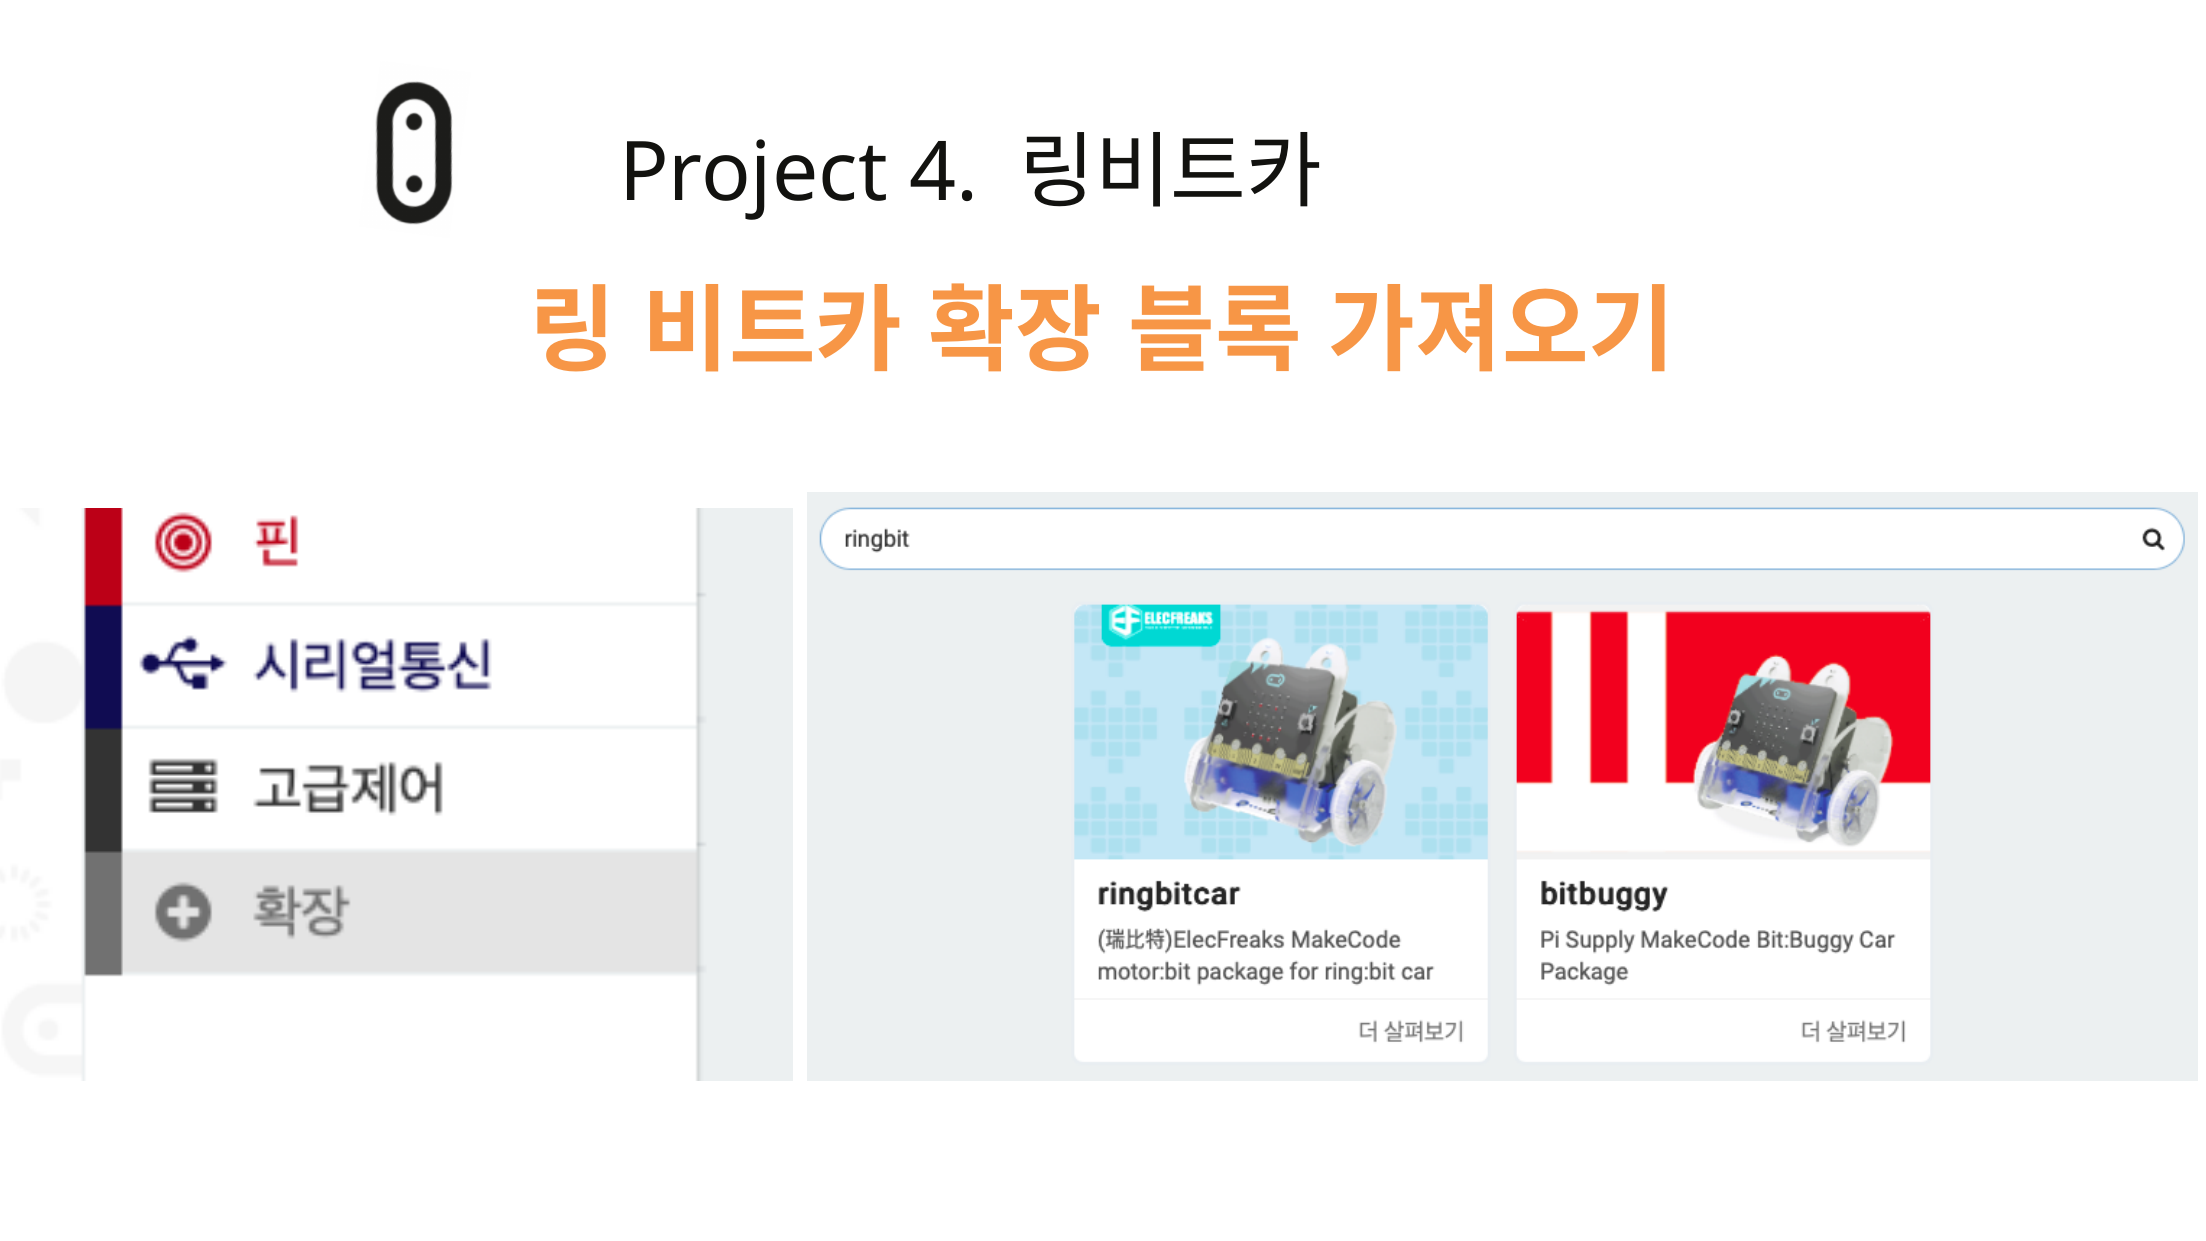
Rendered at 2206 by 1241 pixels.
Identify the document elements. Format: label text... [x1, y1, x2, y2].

picture [331, 61, 499, 237]
picture [0, 508, 793, 1081]
text_box Project 4. 링비트카 [470, 110, 1471, 230]
text_box 링 비트카 확장 블록 가져오기 [470, 230, 1735, 436]
picture [806, 491, 2198, 1081]
